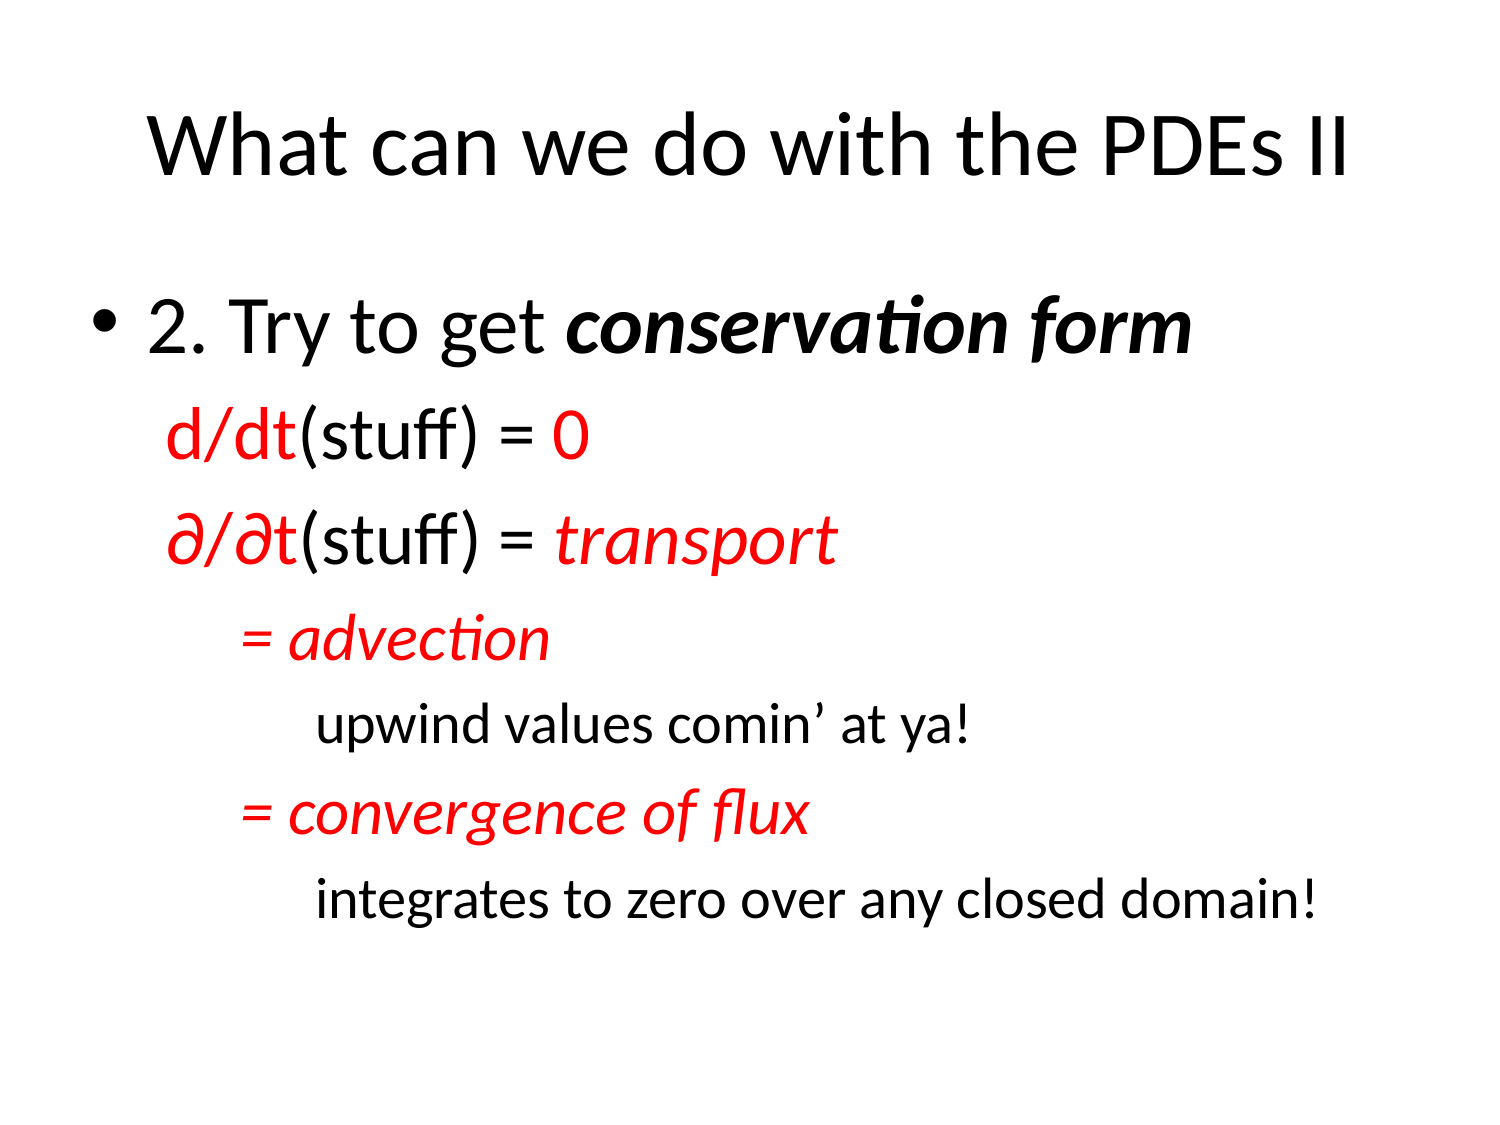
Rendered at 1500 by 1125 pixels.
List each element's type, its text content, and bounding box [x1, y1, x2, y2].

title What can we do with the PDEs II [75, 45, 1425, 233]
list 2. Try to get conservation form d/dt(stuff) = 0 ∂/∂t(stuff) = transport = advection upwind values comin’ at ya! = convergence of flux integrates to zero over any closed domain! [75, 262, 1425, 1005]
